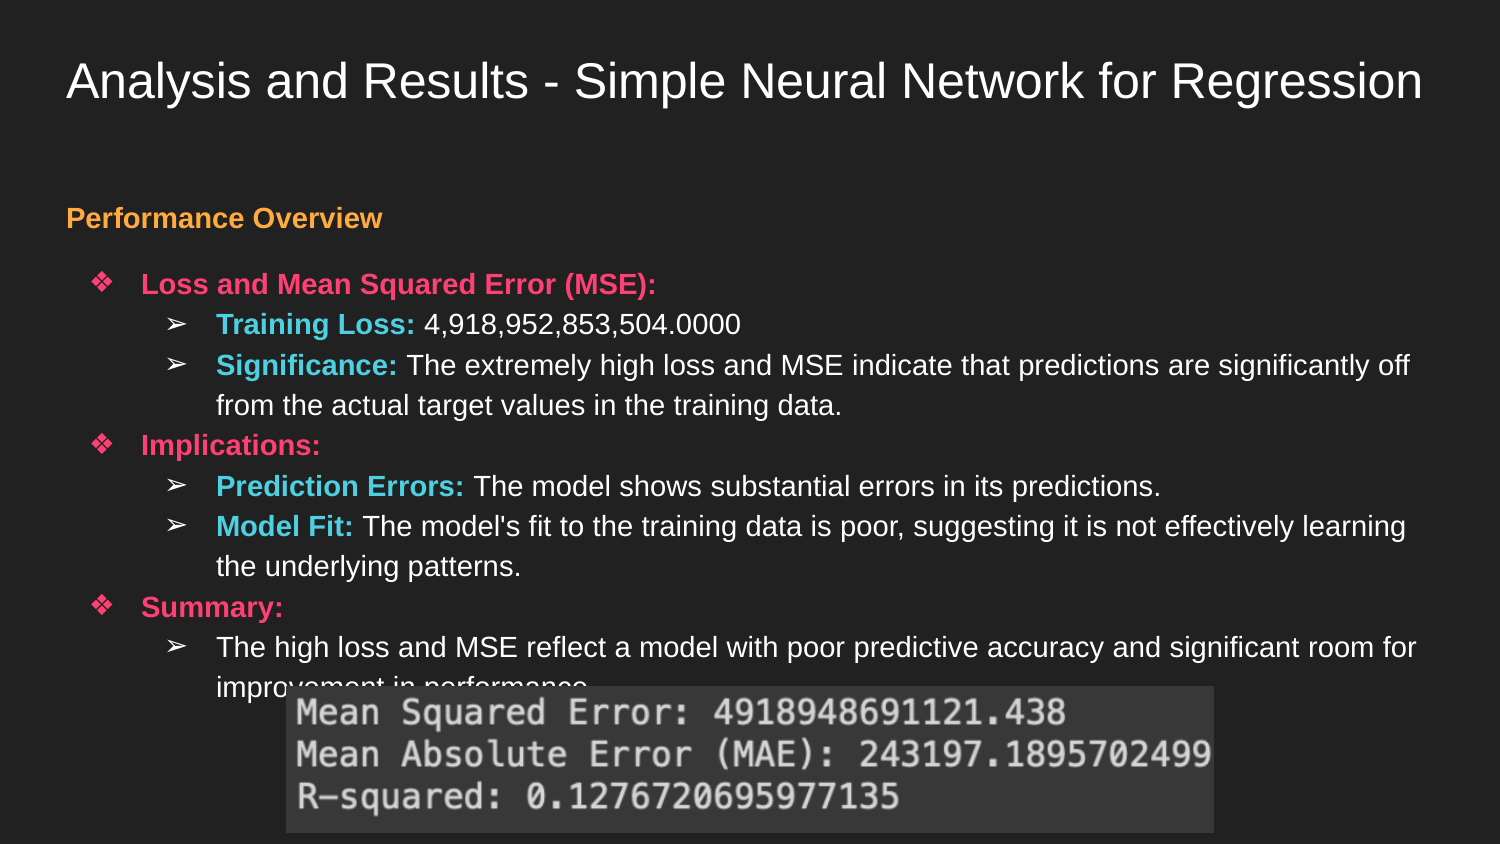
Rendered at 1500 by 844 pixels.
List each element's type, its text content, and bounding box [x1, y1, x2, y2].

picture [286, 686, 1214, 834]
list Performance Overview Loss and Mean Squared Error (MSE): Training Loss: 4,918,952,853,504.0000 Significance: The extremely high loss and MSE indicate that predictions are significantly off from the actual target values in the training data. Implications: Prediction Errors: The model shows substantial errors in its predictions. Model Fit: The model's fit to the training data is poor, suggesting it is not effectively learning the underlying patterns. Summary: The high loss and MSE reflect a model with poor predictive accuracy and significant room for improvement in performance. [51, 179, 1449, 740]
title Analysis and Results - Simple Neural Network for Regression [51, 33, 1449, 127]
